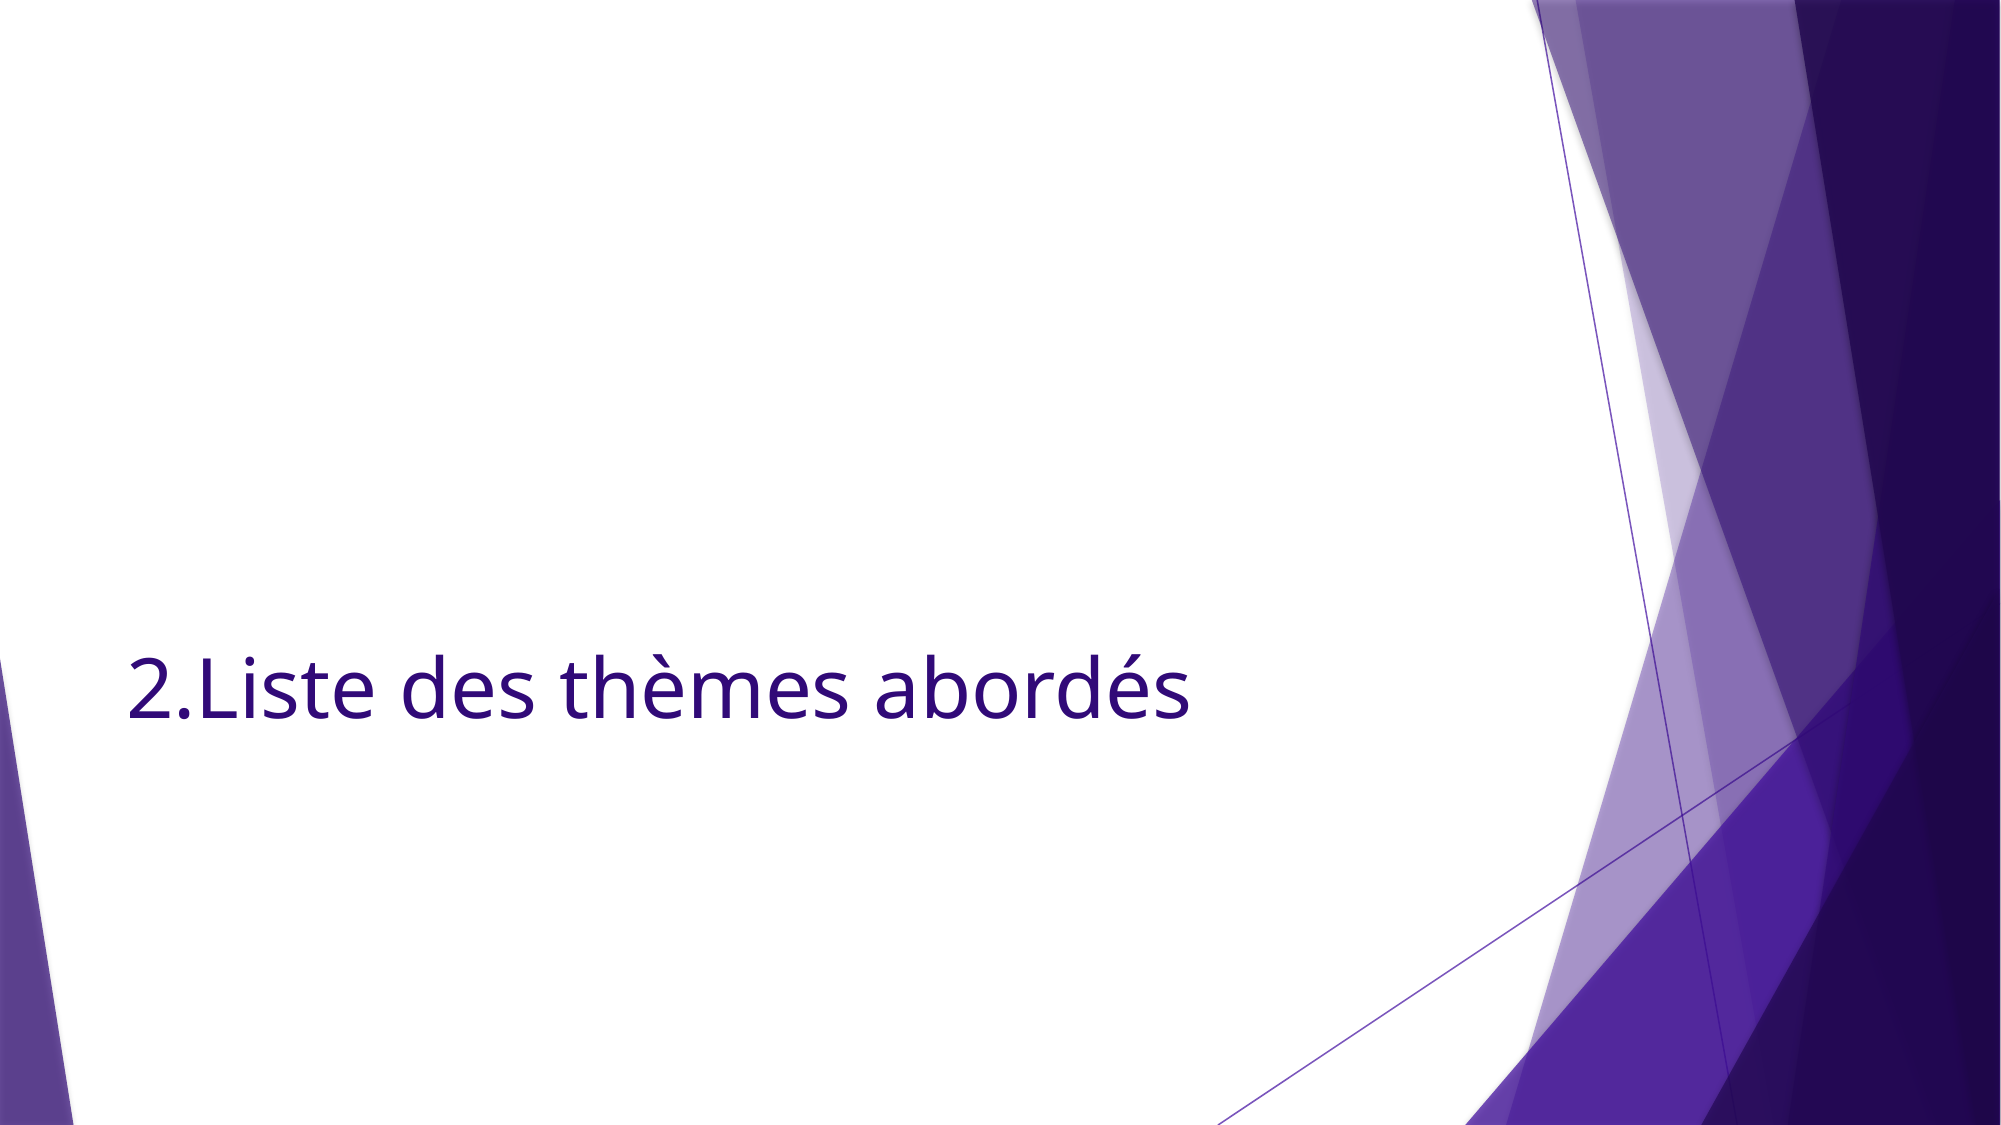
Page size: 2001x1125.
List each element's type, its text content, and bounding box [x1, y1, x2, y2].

title 2.Liste des thèmes abordés [111, 443, 1522, 743]
